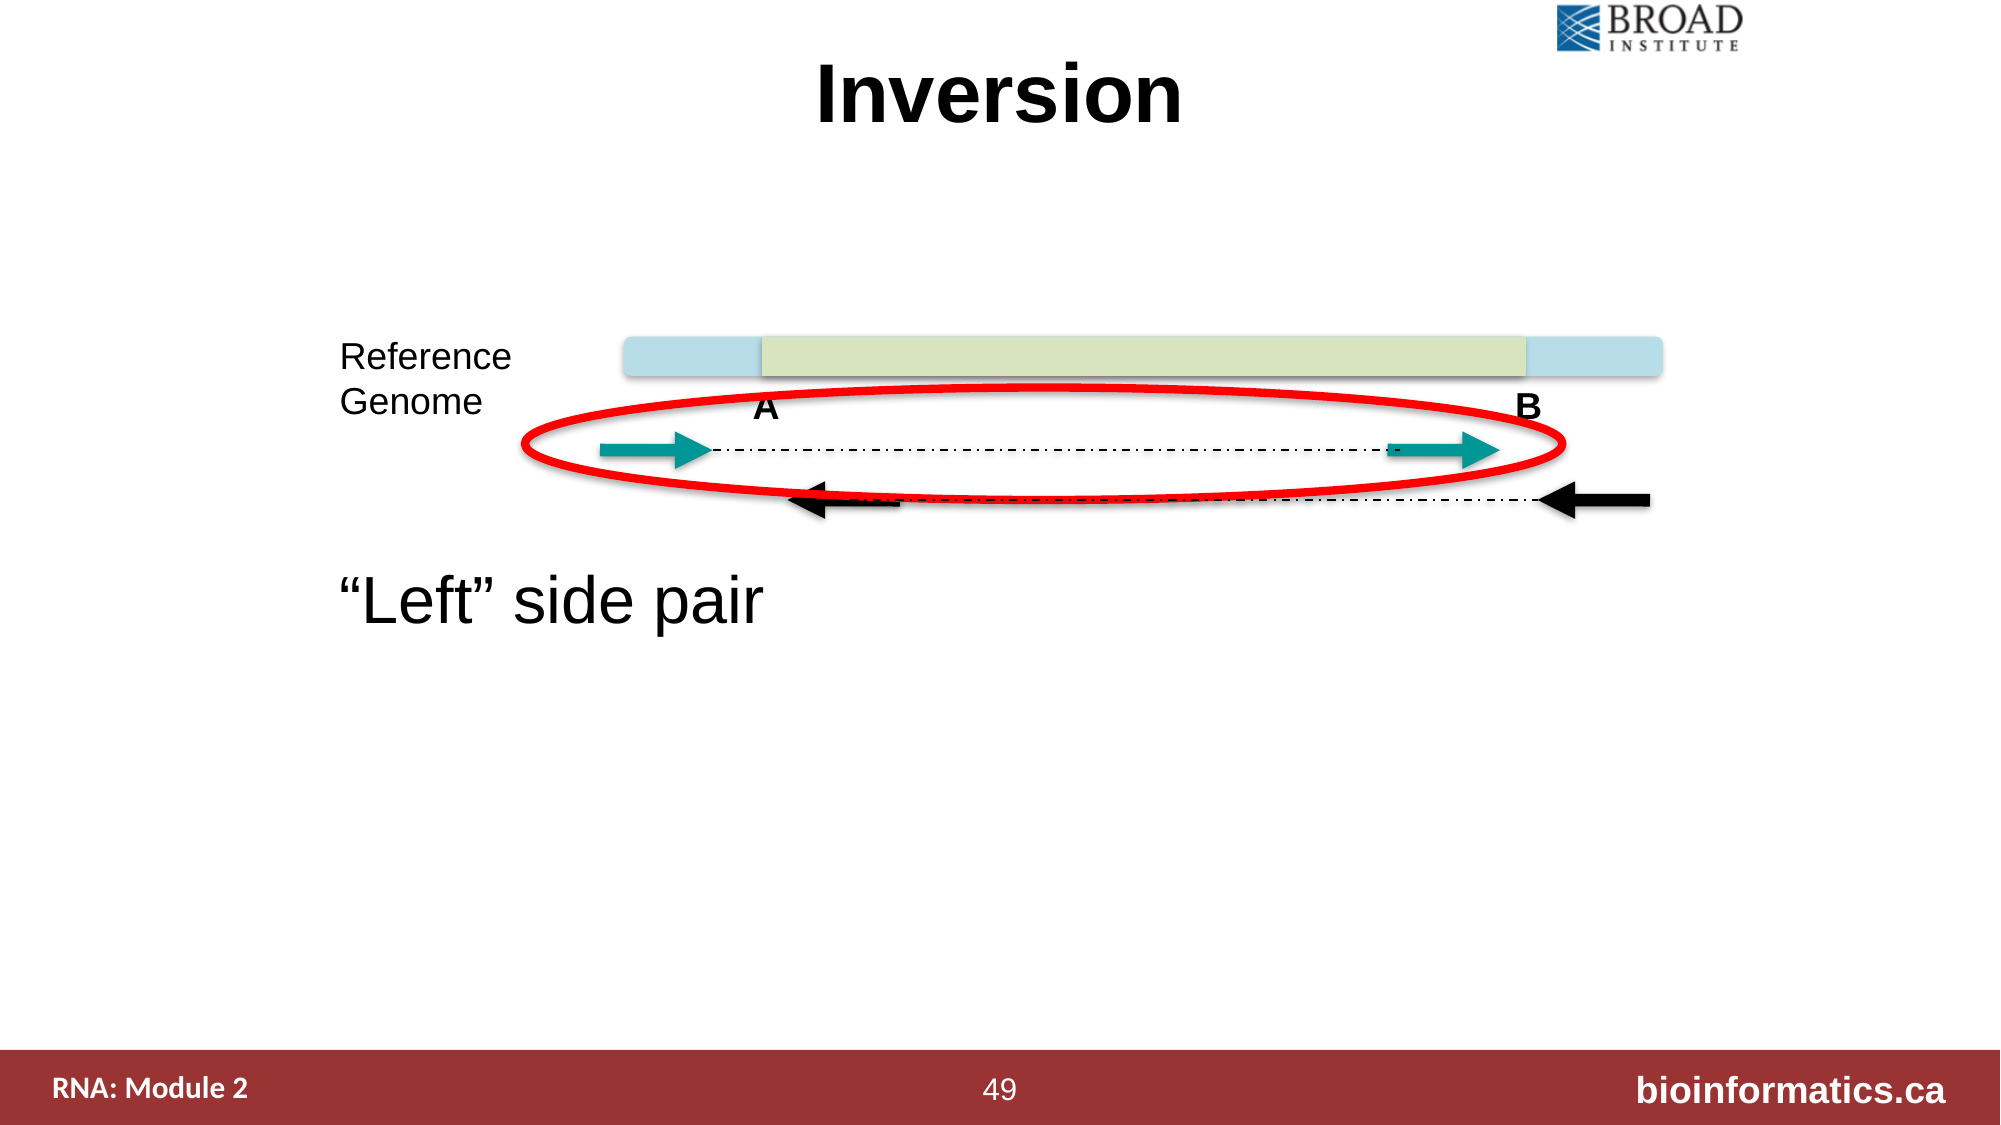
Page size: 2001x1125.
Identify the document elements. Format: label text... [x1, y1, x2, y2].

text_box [624, 337, 1663, 436]
text_box “Left” side pair [324, 549, 850, 645]
text_box [524, 410, 1564, 498]
picture [1554, 0, 1747, 58]
title Inversion [275, 0, 1725, 183]
text_box Reference Genome [324, 324, 538, 430]
